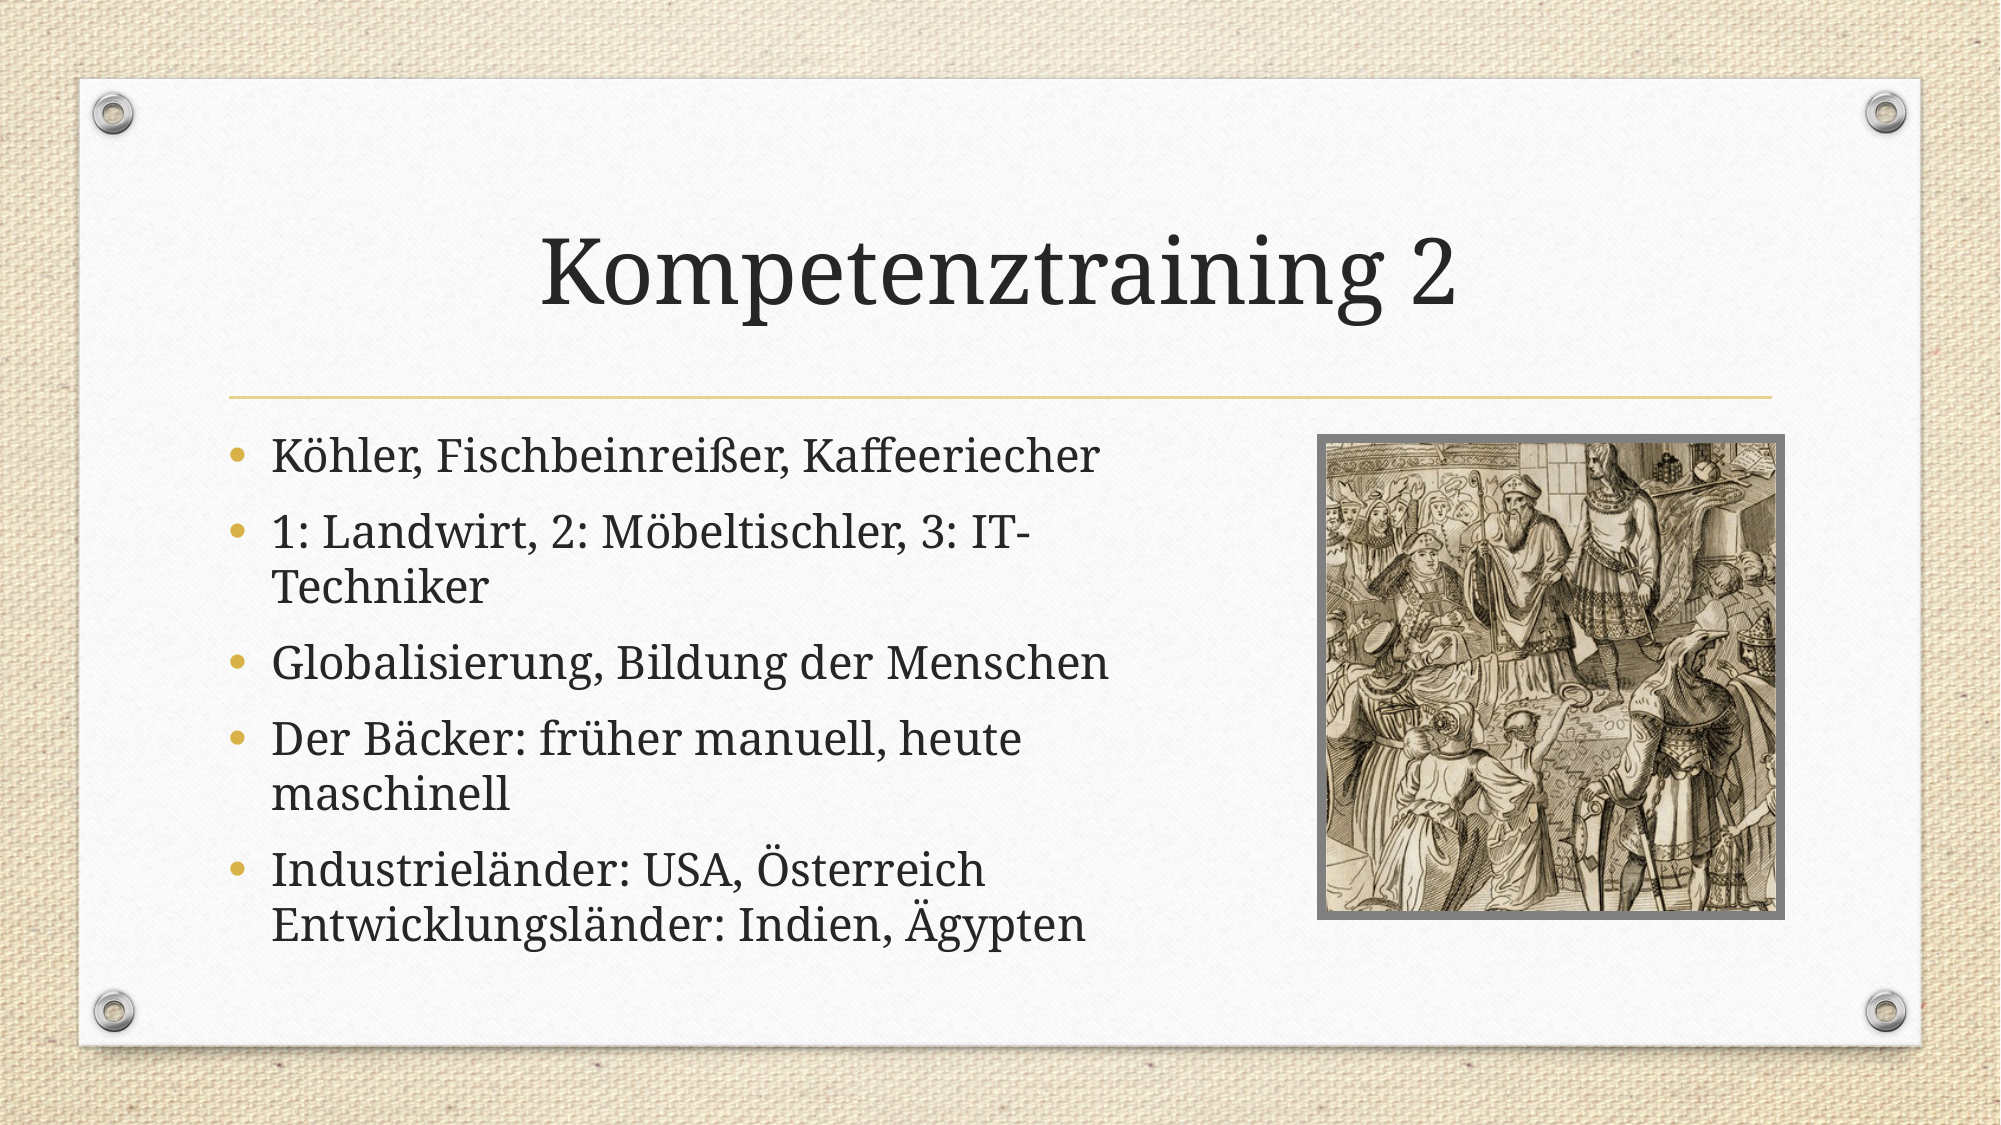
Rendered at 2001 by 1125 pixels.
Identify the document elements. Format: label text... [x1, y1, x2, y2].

picture [0, 0, 2001, 1125]
title Kompetenztraining 2 [212, 161, 1788, 375]
list Köhler, Fischbeinreißer, Kaffeeriecher 1: Landwirt, 2: Möbeltischler, 3: IT-Techniker Globalisierung, Bildung der Menschen Der Bäcker: früher manuell, heute maschinell Industrieländer: USA, Österreich Entwicklungsländer: Indien, Ägypten [213, 419, 1240, 964]
